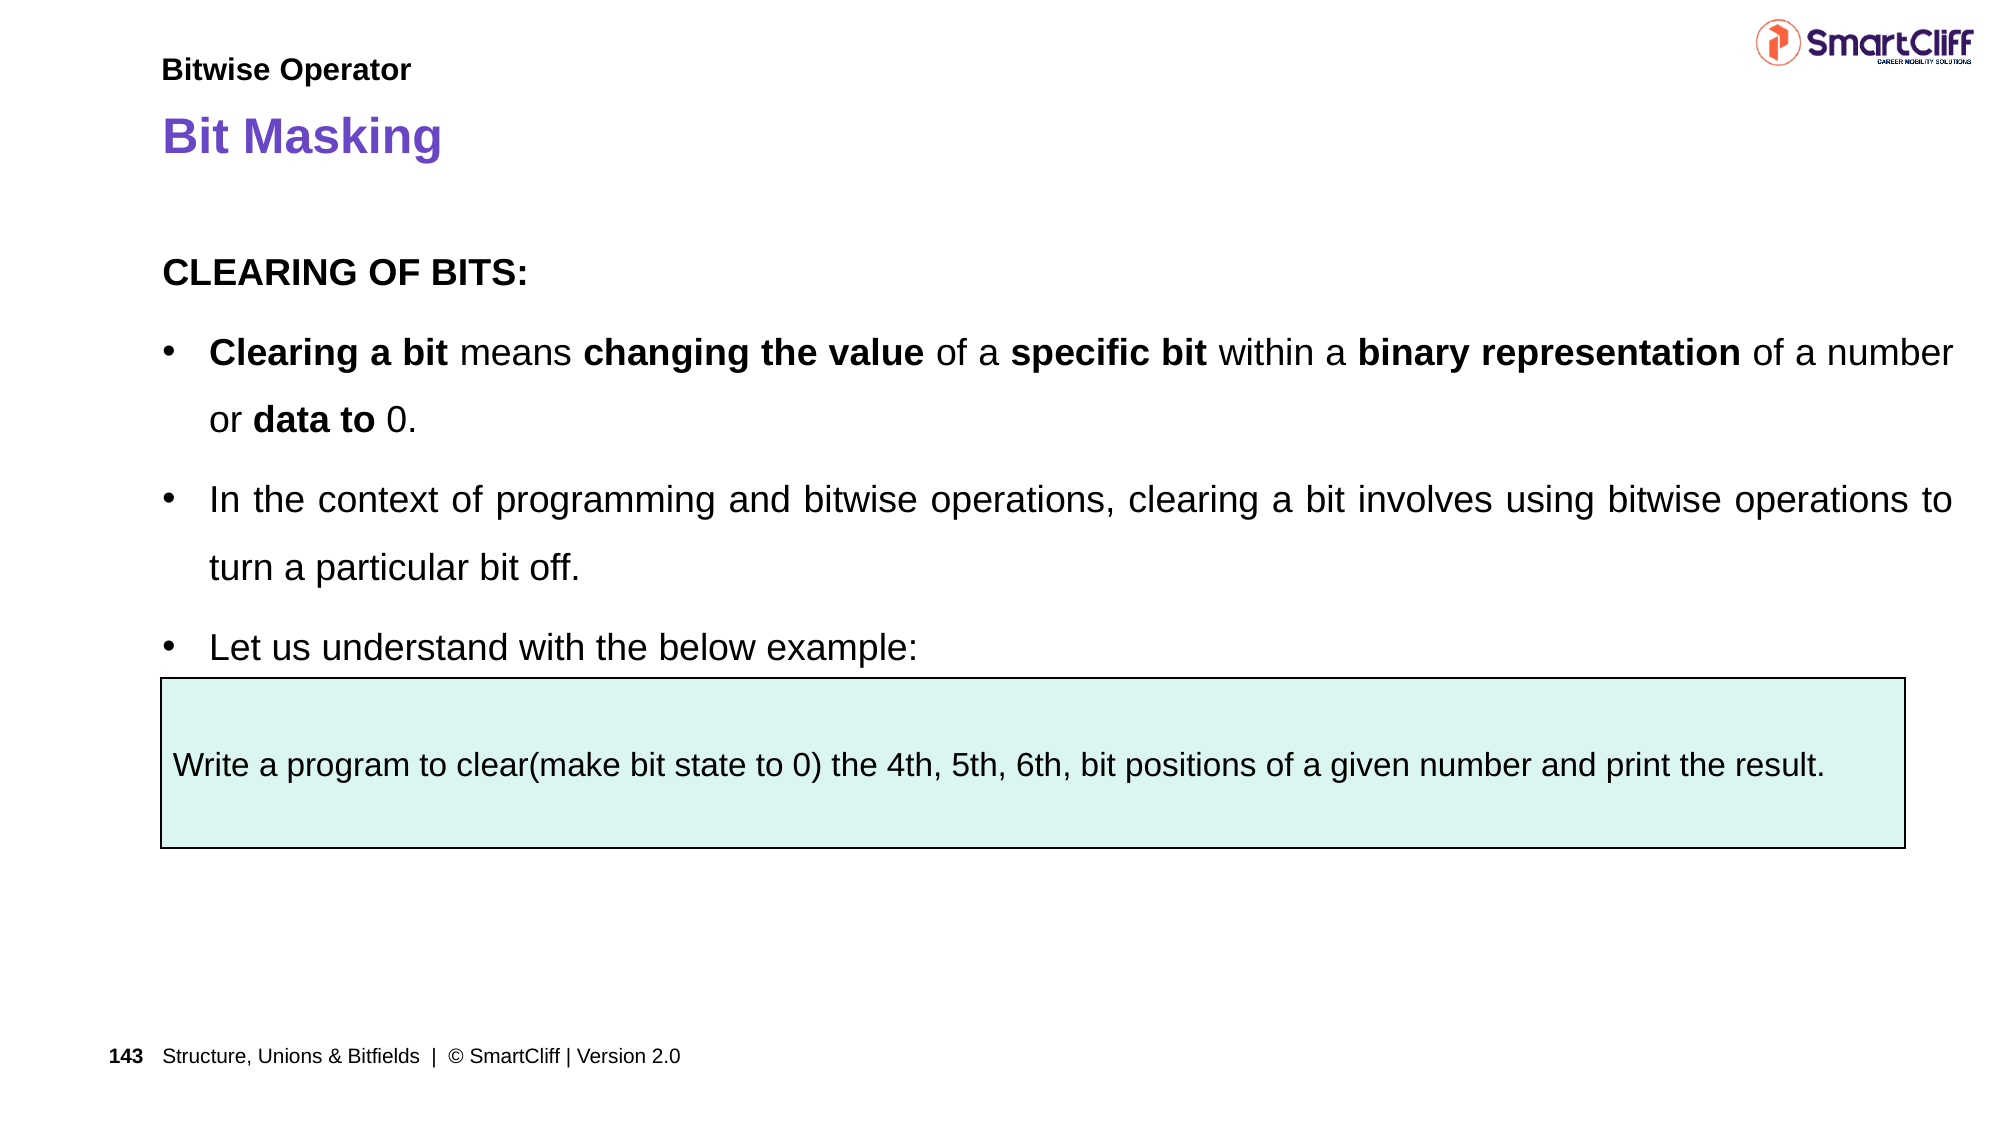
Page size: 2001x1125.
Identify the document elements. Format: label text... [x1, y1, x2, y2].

title Bit Masking [162, 103, 1954, 166]
picture [1750, 13, 1980, 73]
slide_number 143 [63, 1032, 162, 1079]
list CLEARING OF BITS: Clearing a bit means changing the value of a specific bit within a binary representation of a number or data to 0. In the context of programming and bitwise operations, clearing a bit involves using bitwise operations to turn a particular bit off. Let us understand with the below example: [162, 225, 1954, 1004]
list Bitwise Operator [161, 48, 1953, 110]
footer Structure, Unions & Bitfields | © SmartCliff | Version 2.0 [162, 1032, 1567, 1079]
text_box Write a program to clear(make bit state to 0) the 4th, 5th, 6th, bit positions of a given number and print the result. [160, 677, 1906, 849]
